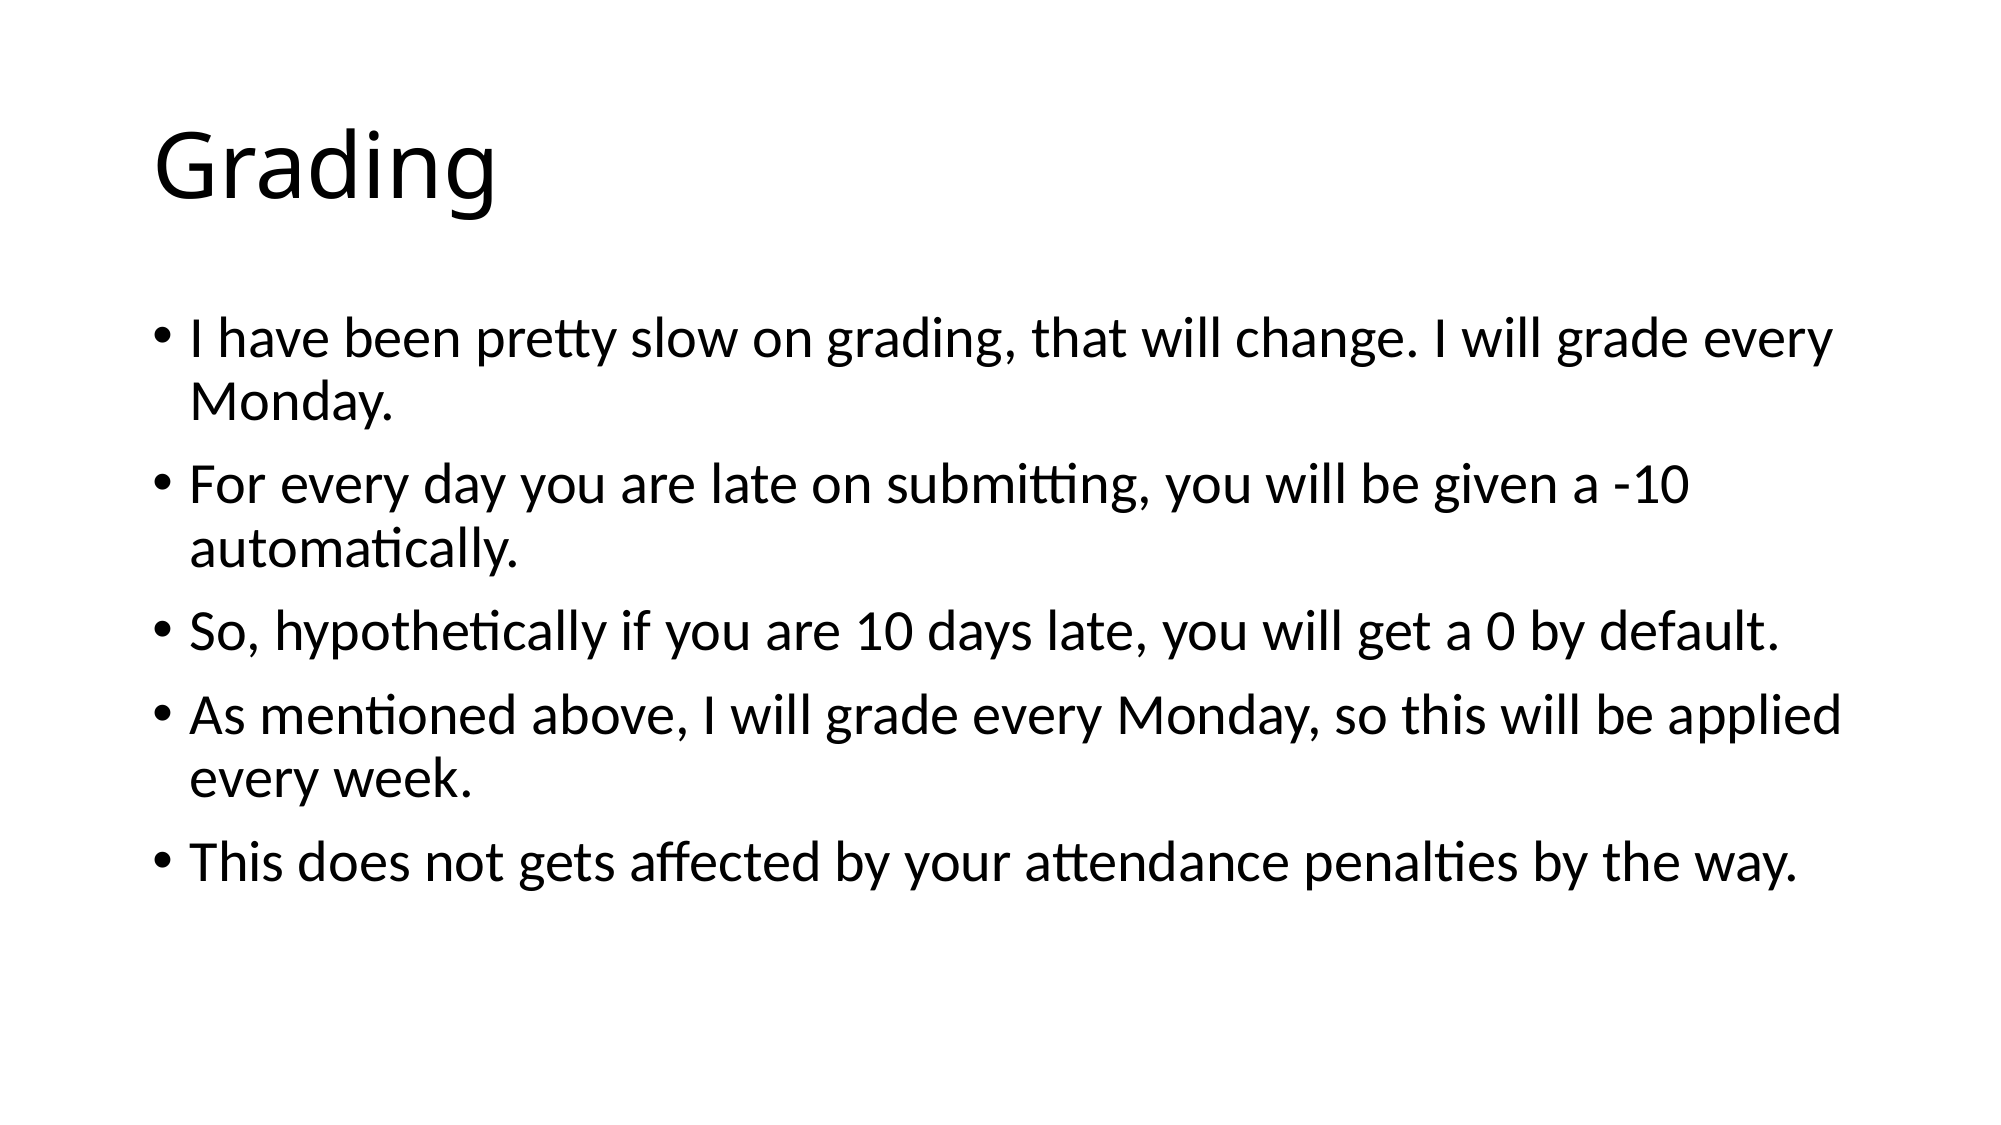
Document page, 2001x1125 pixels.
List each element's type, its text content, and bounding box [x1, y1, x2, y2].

title Grading [137, 59, 1863, 278]
list I have been pretty slow on grading, that will change. I will grade every Monday. For every day you are late on submitting, you will be given a -10 automatically. So, hypothetically if you are 10 days late, you will get a 0 by default. As mentioned above, I will grade every Monday, so this will be applied every week. This does not gets affected by your attendance penalties by the way. [137, 299, 1863, 1014]
